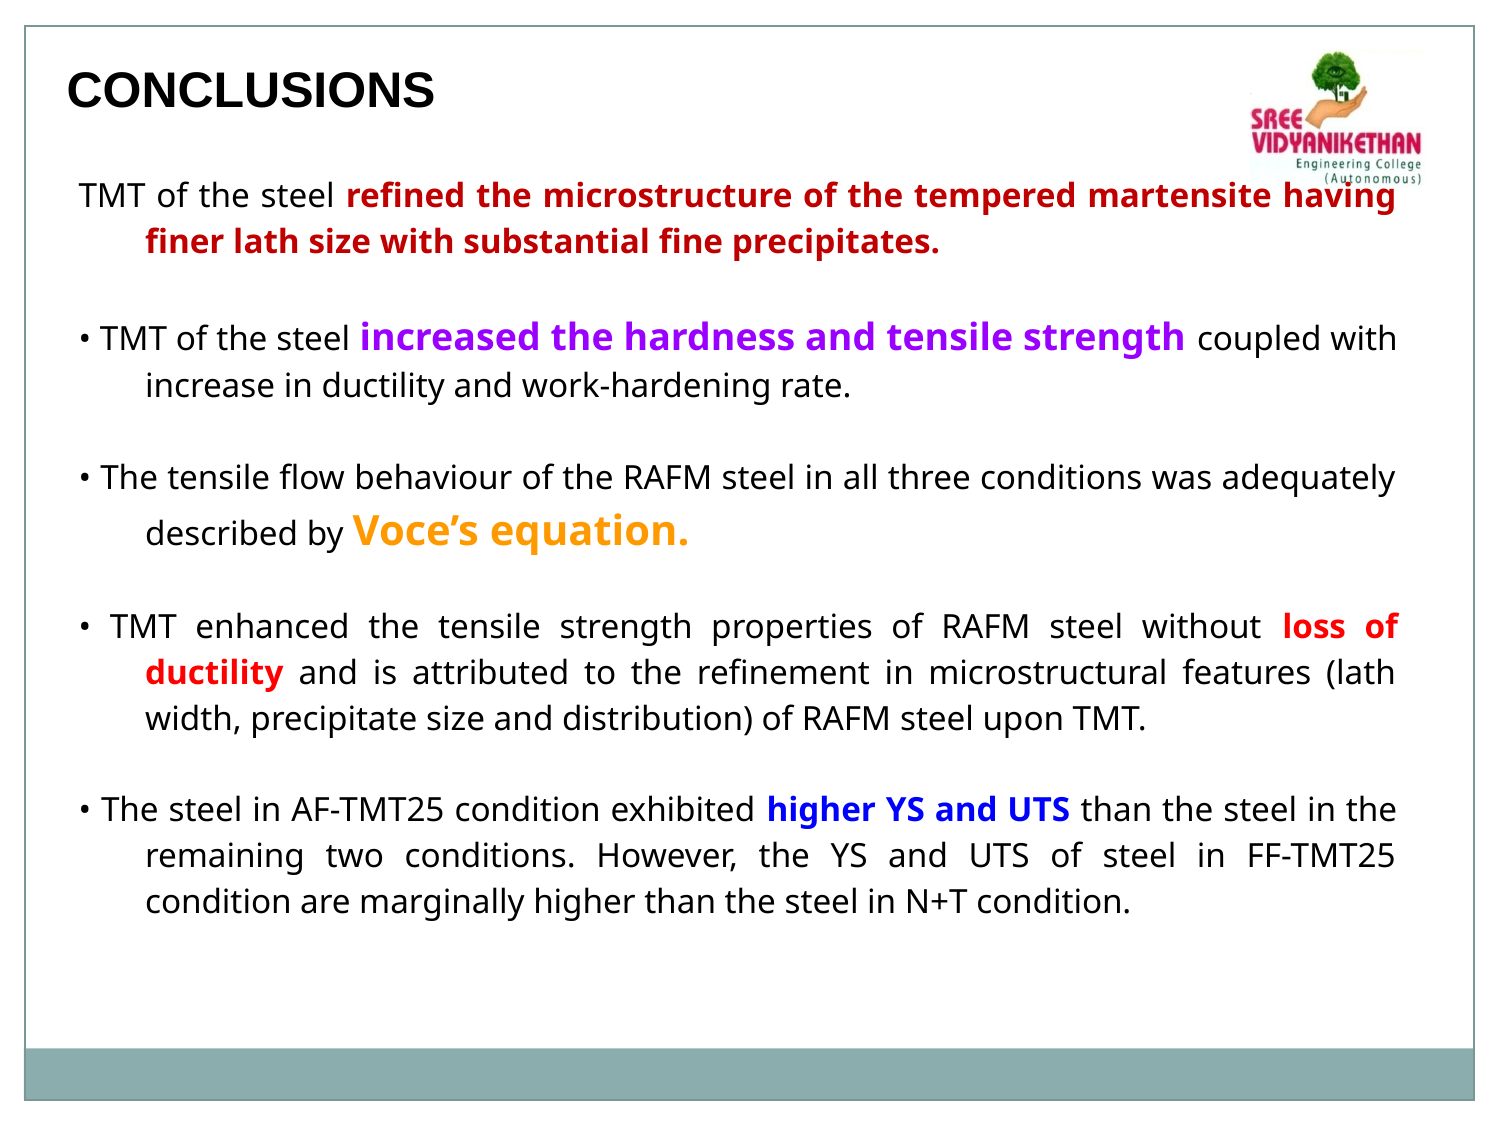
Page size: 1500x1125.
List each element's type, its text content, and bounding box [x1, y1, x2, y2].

picture [1249, 49, 1426, 188]
text_box TMT of the steel refined the microstructure of the tempered martensite having finer lath size with substantial fine precipitates. • TMT of the steel increased the hardness and tensile strength coupled with increase in ductility and work-hardening rate. • The tensile flow behaviour of the RAFM steel in all three conditions was adequately described by Voce’s equation. • TMT enhanced the tensile strength properties of RAFM steel without loss of ductility and is attributed to the refinement in microstructural features (lath width, precipitate size and distribution) of RAFM steel upon TMT. • The steel in AF-TMT25 condition exhibited higher YS and UTS than the steel in the remaining two conditions. However, the YS and UTS of steel in FF-TMT25 condition are marginally higher than the steel in N+T condition. [63, 161, 1413, 964]
text_box CONCLUSIONS [51, 49, 639, 135]
